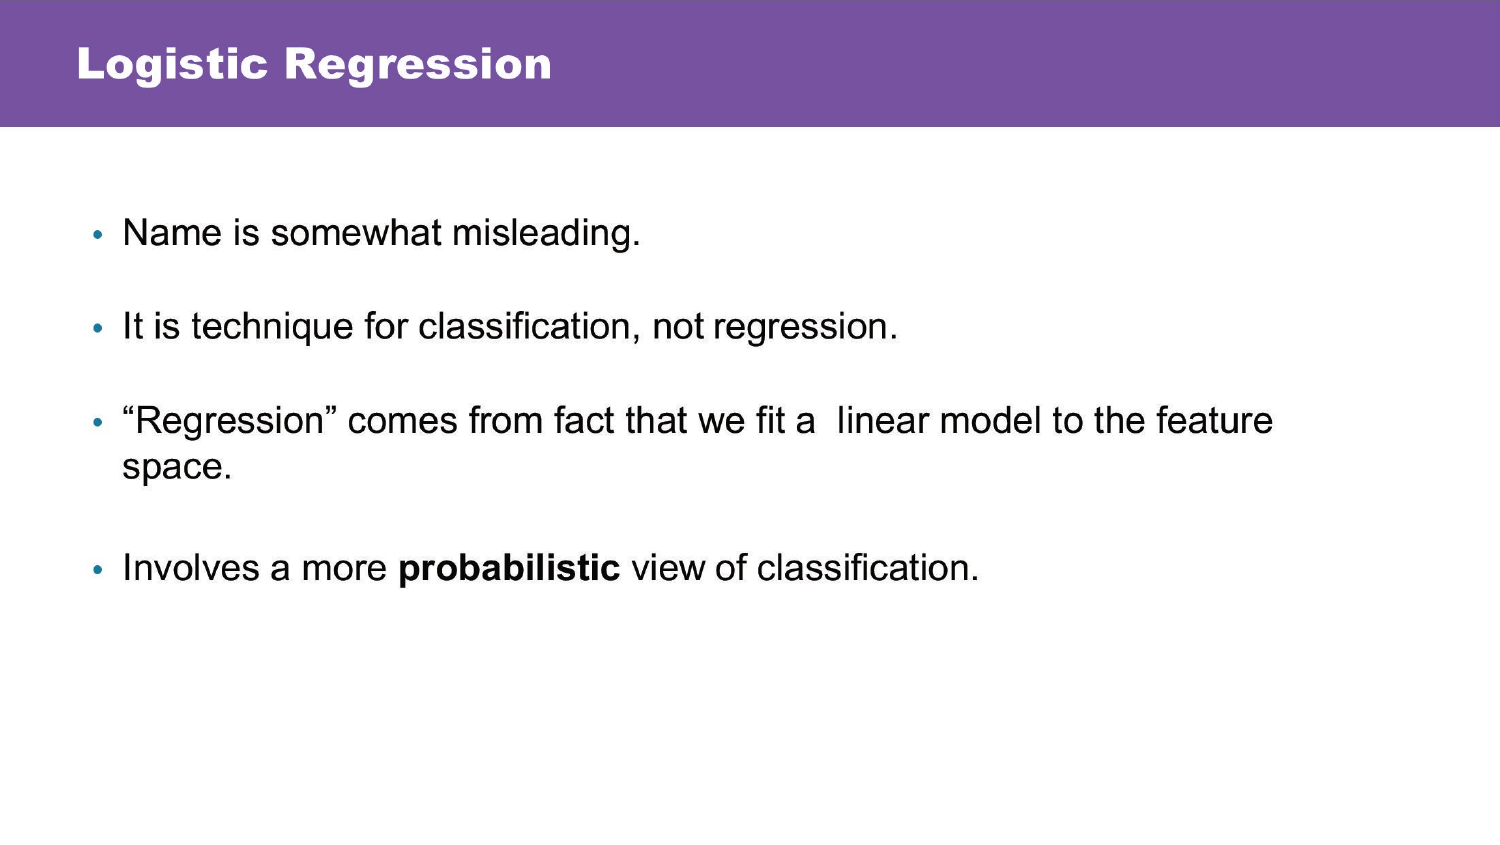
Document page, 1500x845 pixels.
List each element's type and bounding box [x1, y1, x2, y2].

text_box [0, 0, 1500, 845]
